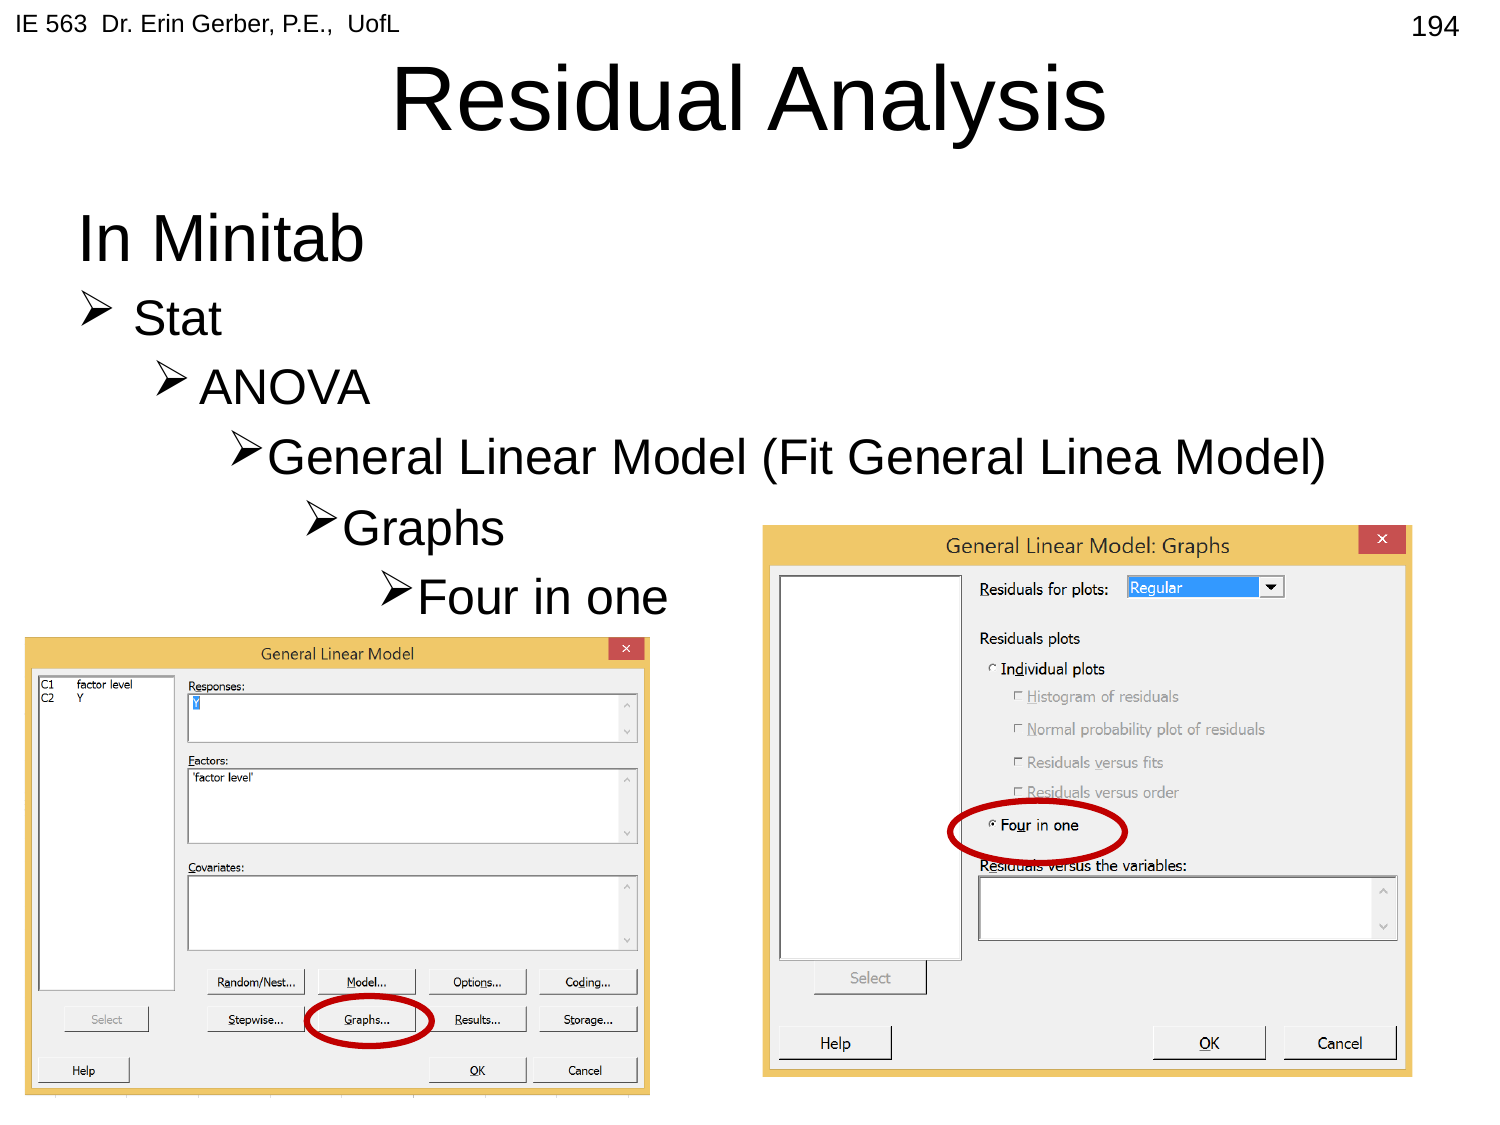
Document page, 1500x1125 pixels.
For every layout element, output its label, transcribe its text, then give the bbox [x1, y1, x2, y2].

picture [24, 637, 651, 1098]
slide_number 194 [1426, 0, 1476, 79]
title Residual Analysis [74, 0, 1426, 188]
list In Minitab Stat ANOVA General Linear Model (Fit General Linea Model) Graphs Four in one [62, 187, 1413, 931]
footer IE 563 Dr. Erin Gerber, P.E., UofL [0, 0, 74, 79]
picture [762, 524, 1413, 1077]
